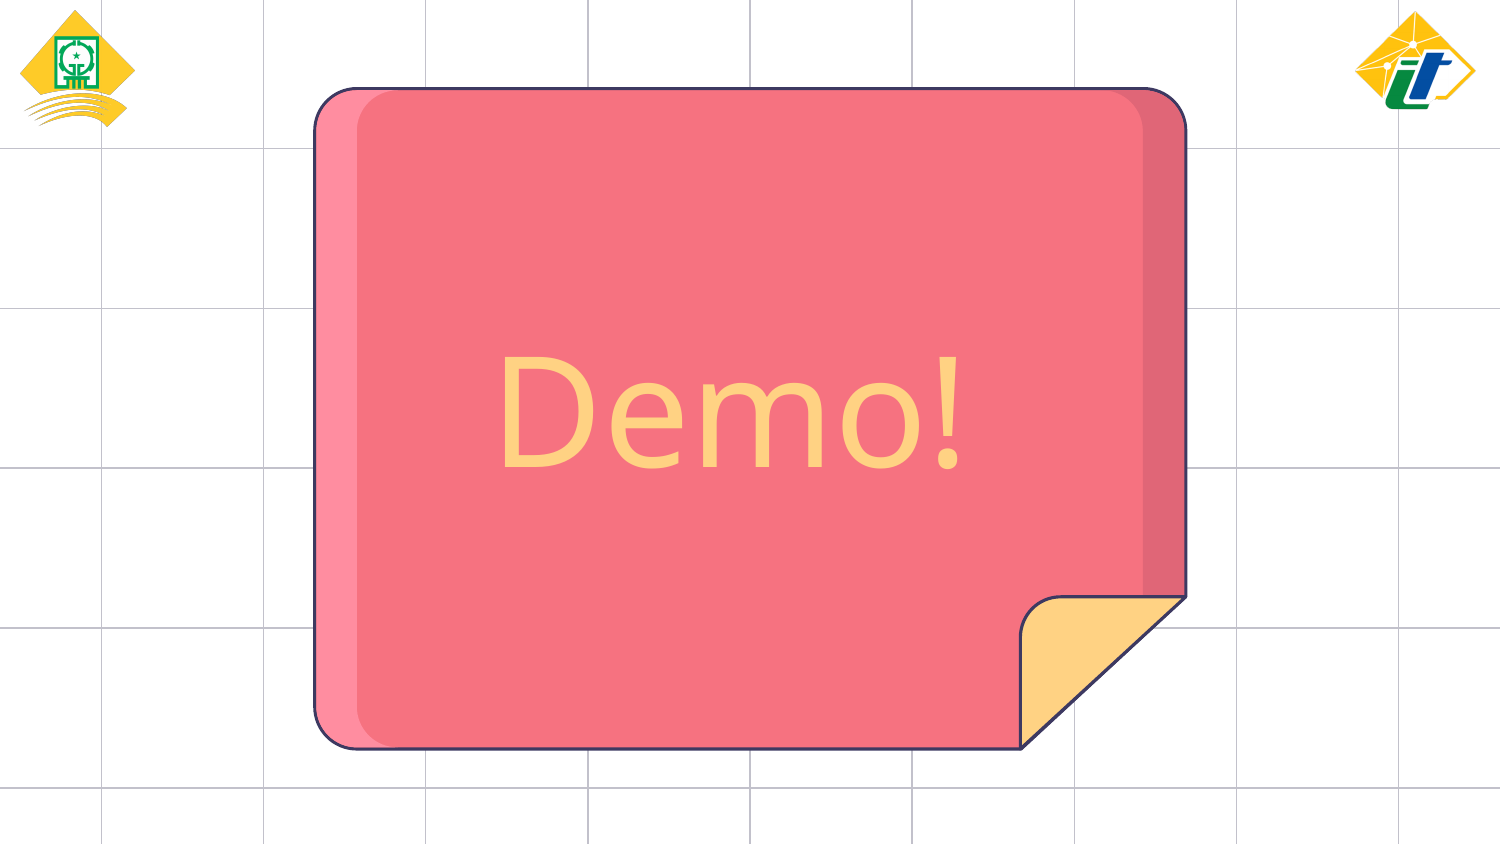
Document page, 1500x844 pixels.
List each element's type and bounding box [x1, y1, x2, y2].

text_box [314, 88, 1187, 750]
picture [1353, 0, 1480, 128]
picture [20, 10, 135, 128]
